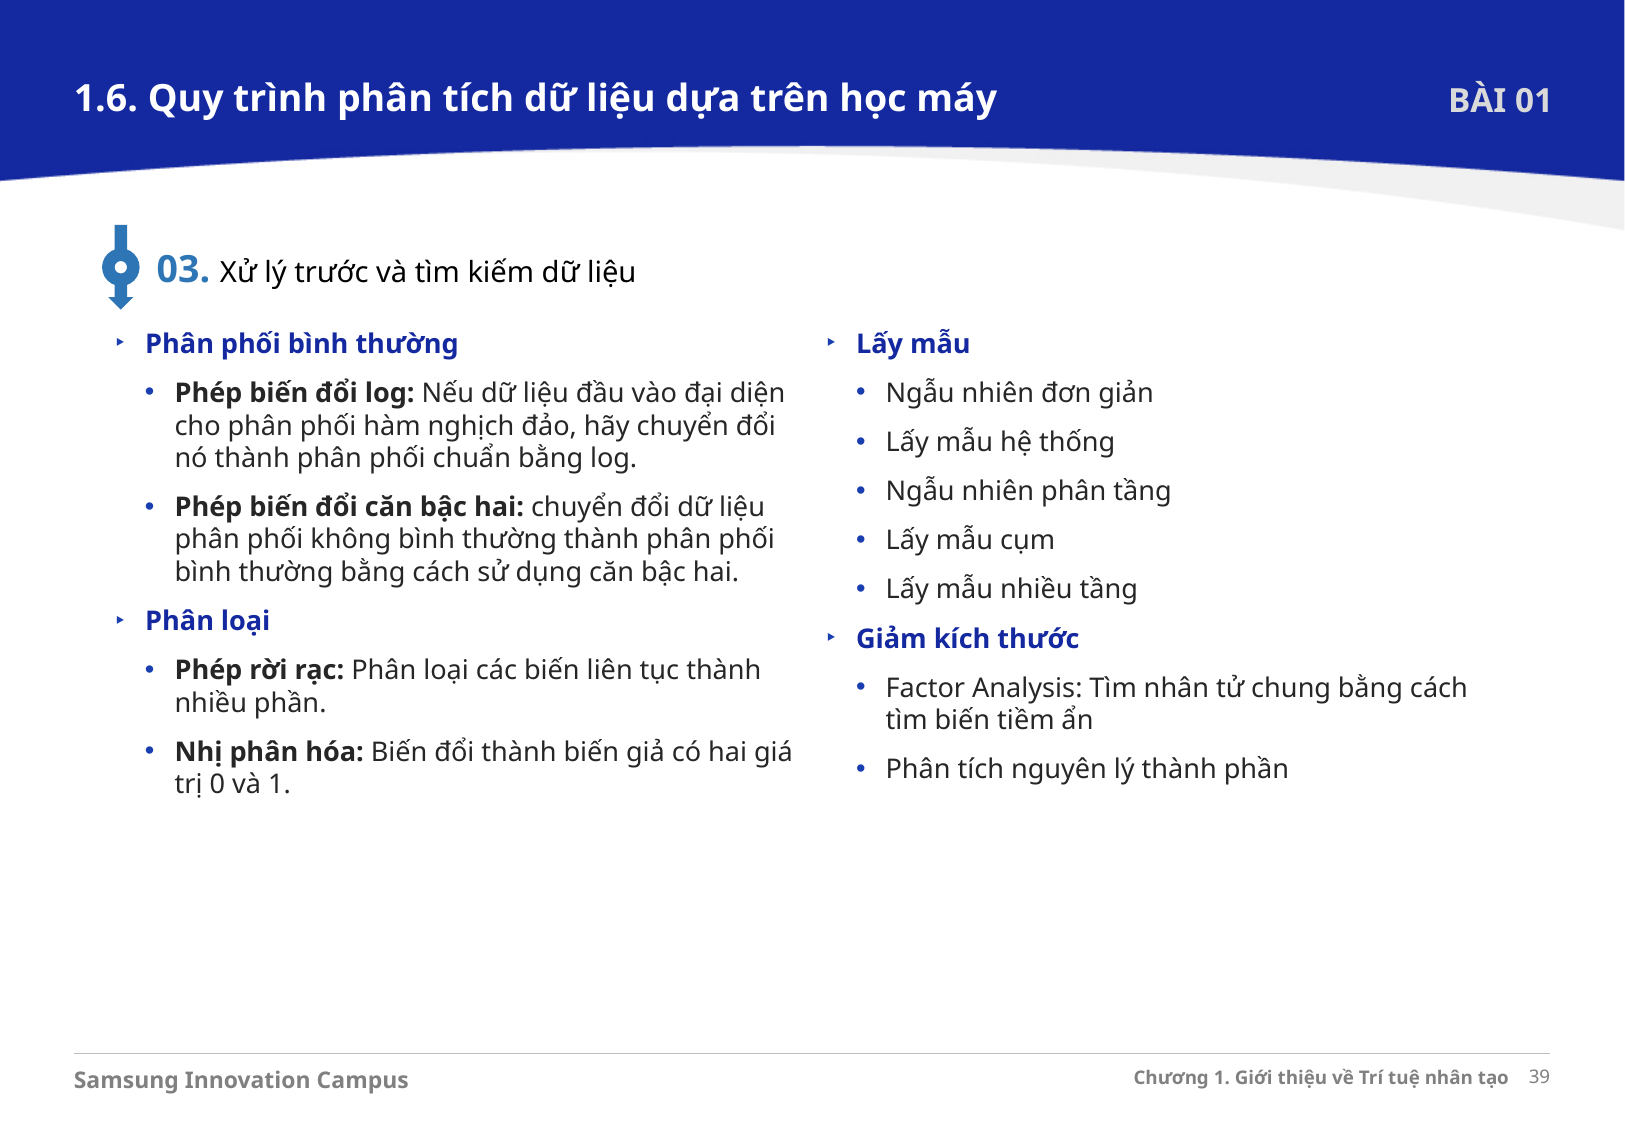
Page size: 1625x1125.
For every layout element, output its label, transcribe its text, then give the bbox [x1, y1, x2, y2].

picture [0, 0, 1625, 1125]
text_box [73, 73, 1554, 120]
text_box 03. Xử lý trước và tìm kiếm dữ liệu [156, 232, 896, 303]
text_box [108, 224, 134, 310]
text_box Phân phối bình thường Phép biến đổi log: Nếu dữ liệu đầu vào đại diện cho phân phối hàm nghịch đảo, hãy chuyển đổi nó thành phân phối chuẩn bằng log. Phép biến đổi căn bậc hai: chuyển đổi dữ liệu phân phối không bình thường thành phân phối bình thường bằng cách sử dụng căn bậc hai. Phân loại Phép rời rạc: Phân loại các biến liên tục thành nhiều phần. Nhị phân hóa: Biến đổi thành biến giả có hai giá trị 0 và 1. Lấy mẫu Ngẫu nhiên đơn giản Lấy mẫu hệ thống Ngẫu nhiên phân tầng Lấy mẫu cụm Lấy mẫu nhiều tầng Giảm kích thước Factor Analysis: Tìm nhân tử chung bằng cách tìm biến tiềm ẩn Phân tích nguyên lý thành phần [114, 313, 1532, 835]
